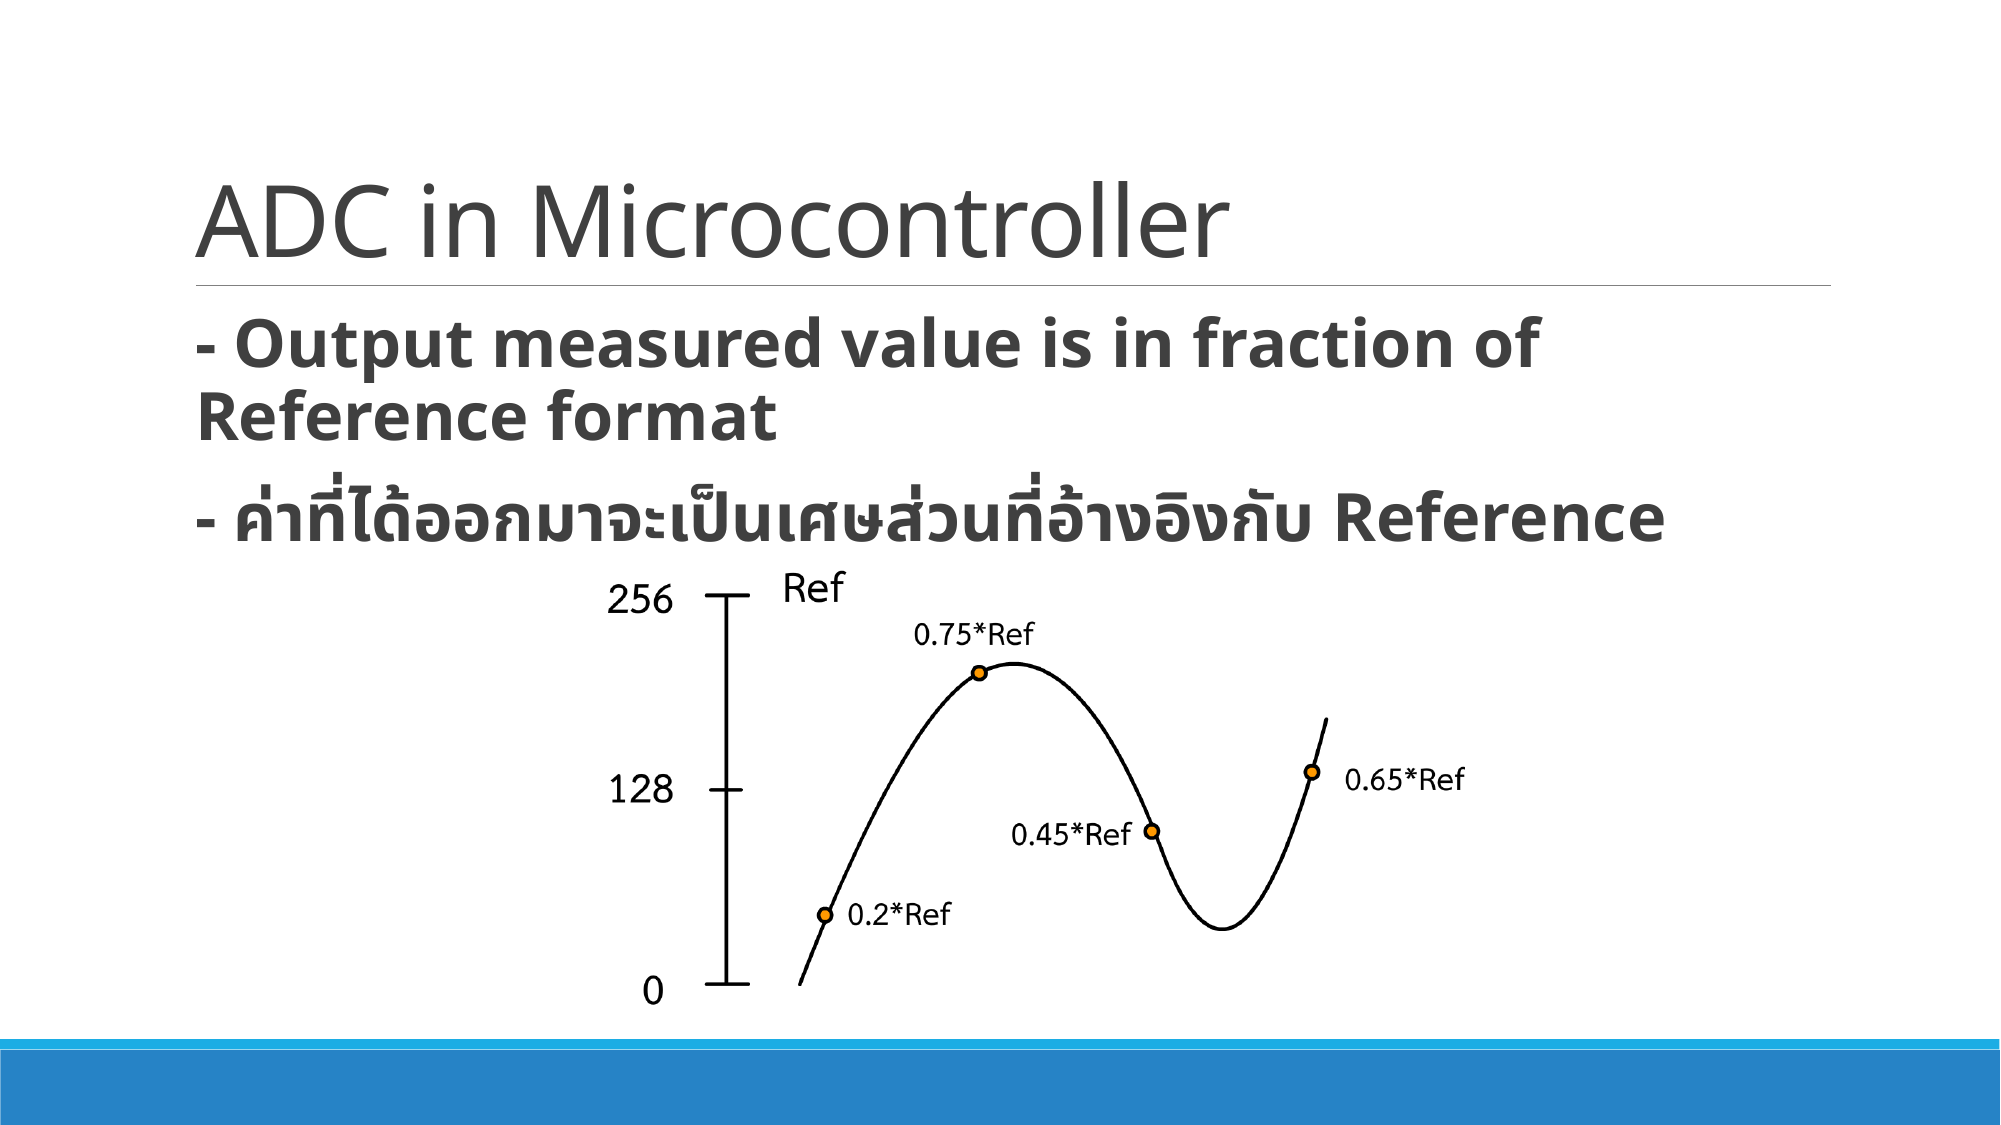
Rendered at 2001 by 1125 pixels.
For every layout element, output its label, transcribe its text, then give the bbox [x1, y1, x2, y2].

picture [604, 548, 1465, 1032]
title ADC in Microcontroller [180, 47, 1830, 285]
list - Output measured value is in fraction of Reference format - ค่าที่ได้ออกมาจะเป็นเศษส่วนที่อ้างอิงกับ Reference [180, 302, 1830, 963]
